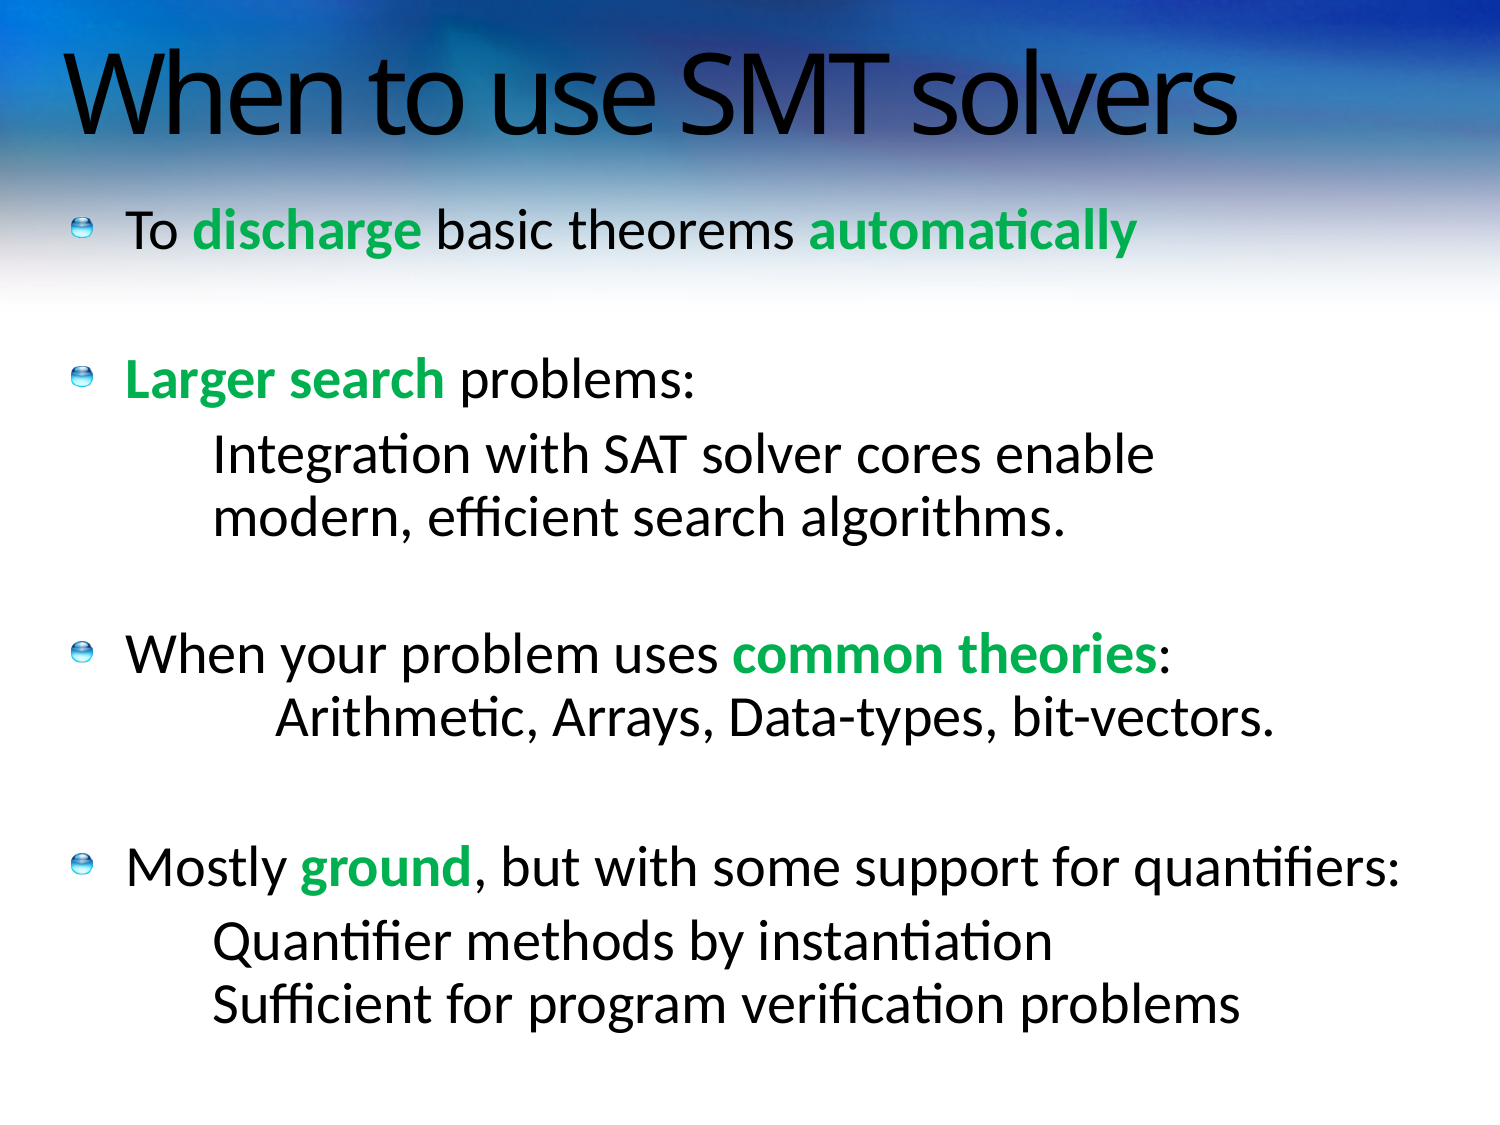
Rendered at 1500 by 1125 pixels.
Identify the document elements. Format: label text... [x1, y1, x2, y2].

list To discharge basic theorems automatically Larger search problems: Integration with SAT solver cores enable modern, efficient search algorithms. When your problem uses common theories: Arithmetic, Arrays, Data-types, bit-vectors. Mostly ground, but with some support for quantifiers: Quantifier methods by instantiation Sufficient for program verification problems [62, 199, 1438, 1062]
picture [0, 0, 1500, 1125]
title When to use SMT solvers [62, 37, 1438, 161]
